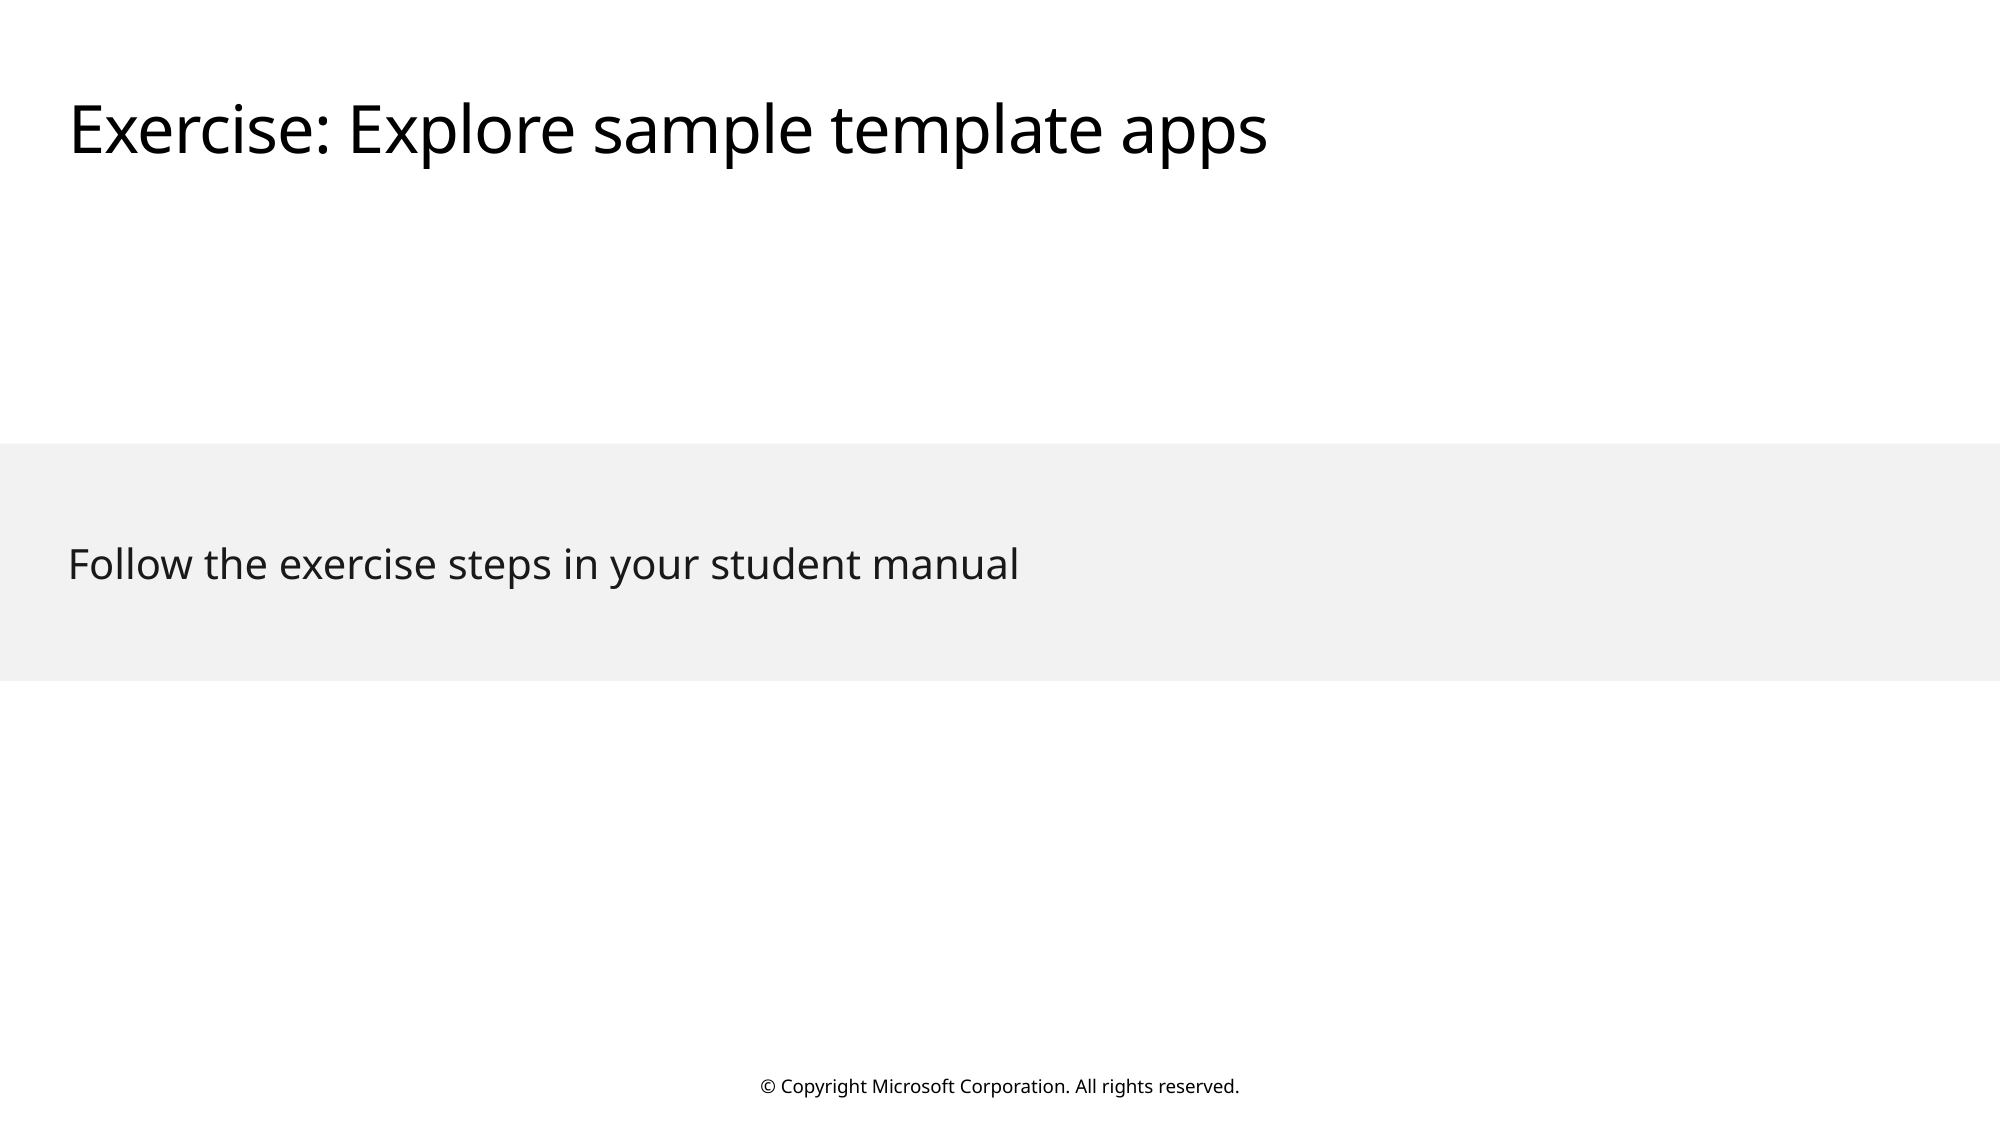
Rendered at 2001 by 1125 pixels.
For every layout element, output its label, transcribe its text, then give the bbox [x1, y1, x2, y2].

title Exercise: Explore sample template apps [68, 72, 1930, 184]
text_box Follow the exercise steps in your student manual [0, 443, 2000, 682]
